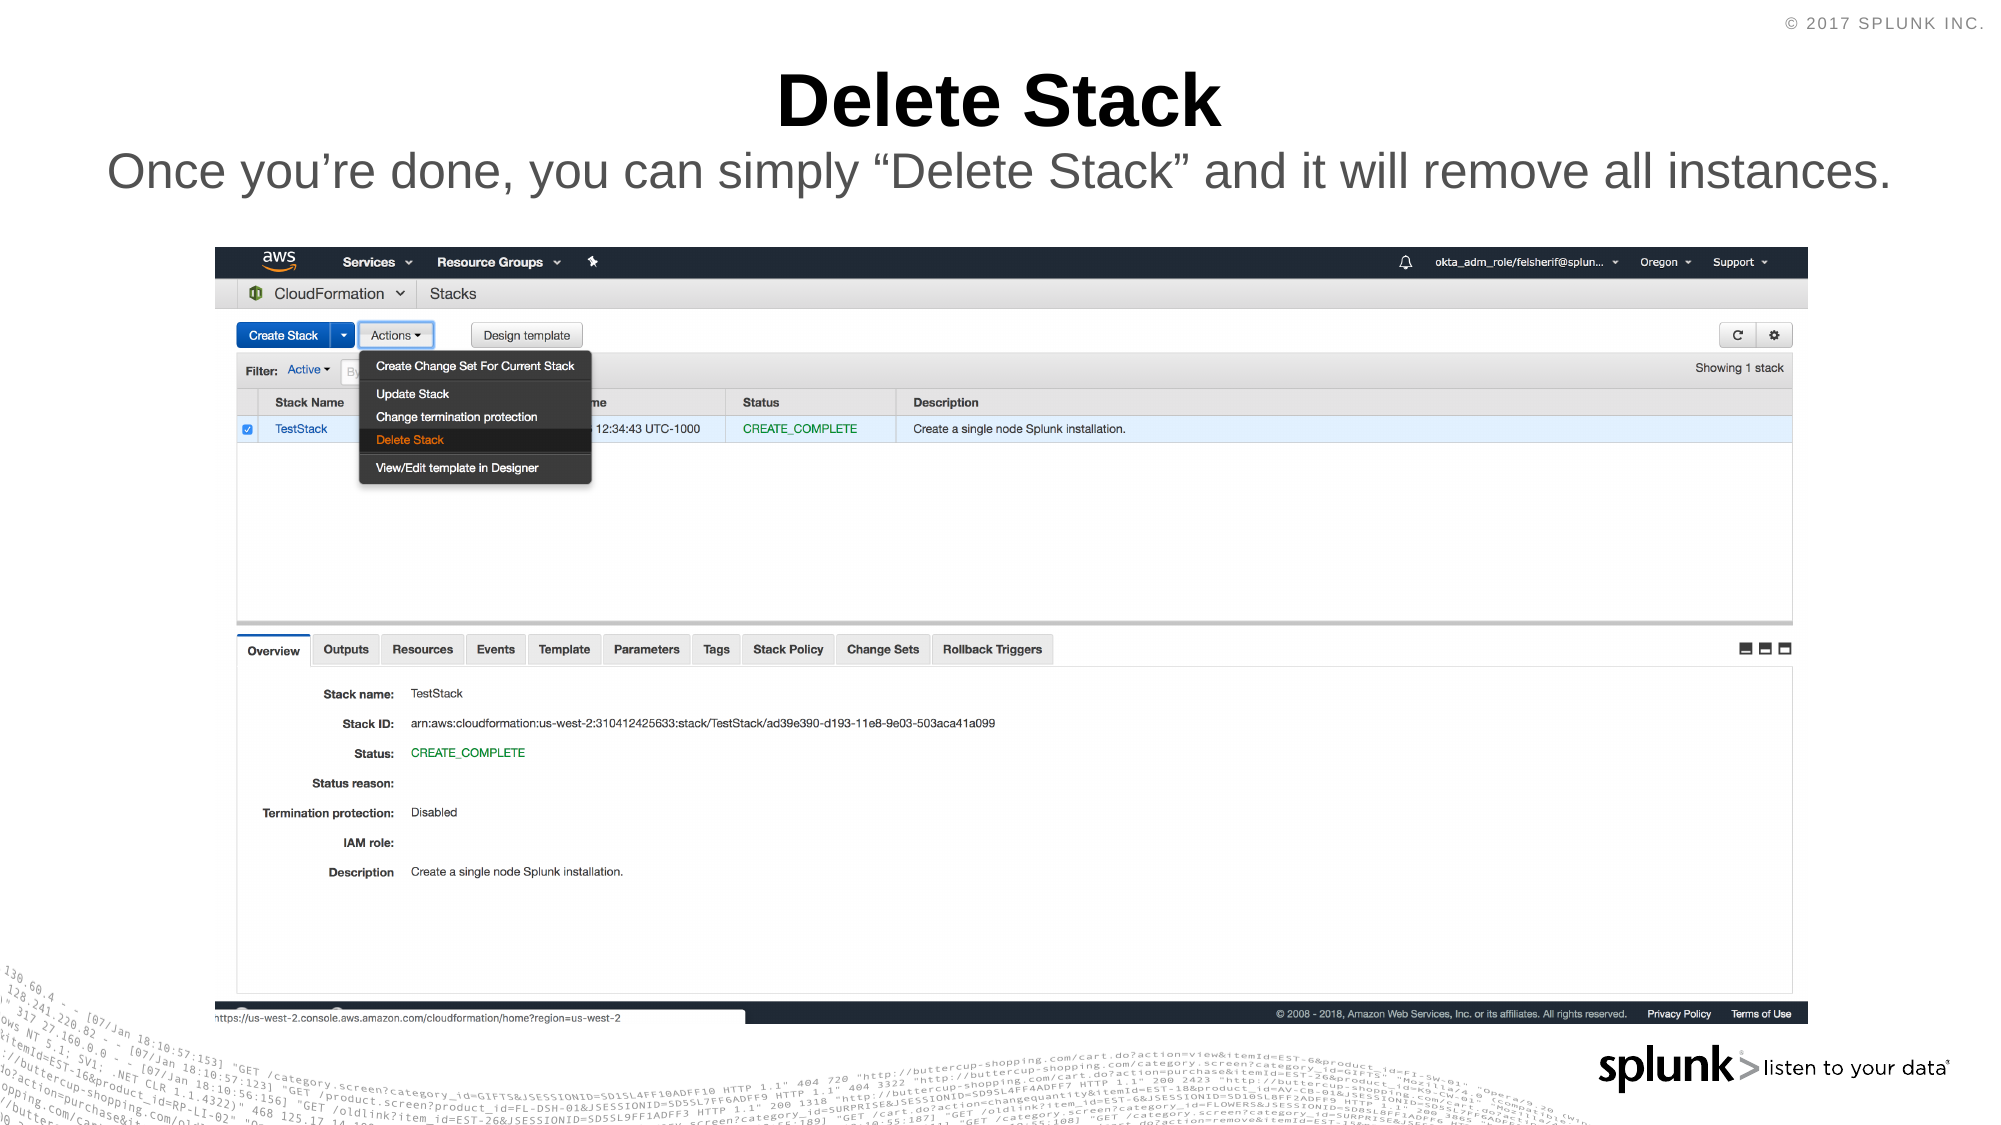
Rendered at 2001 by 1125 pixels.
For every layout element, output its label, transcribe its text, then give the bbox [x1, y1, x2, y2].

subtitle Once you’re done, you can simply “Delete Stack” and it will remove all instances. [74, 144, 1926, 190]
picture [0, 0, 2000, 1125]
title Delete Stack [74, 50, 1926, 124]
